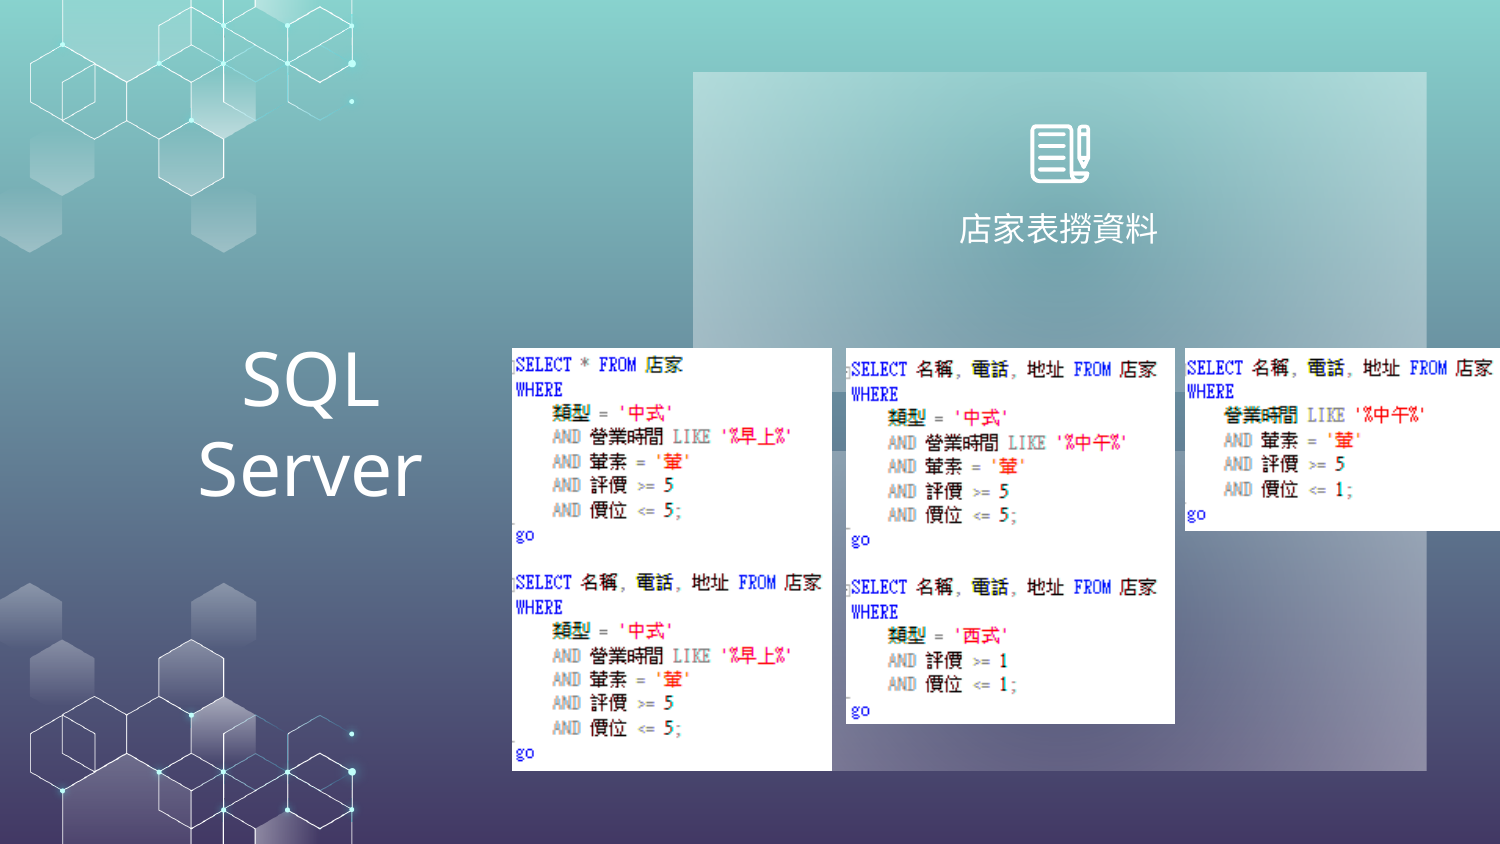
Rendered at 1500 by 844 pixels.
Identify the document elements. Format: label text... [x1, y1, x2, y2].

picture [1185, 348, 1500, 531]
picture [845, 348, 1175, 725]
picture [512, 348, 832, 772]
picture [0, 582, 375, 844]
picture [0, 0, 375, 253]
title 店家表撈資料 [793, 219, 1326, 263]
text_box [1030, 123, 1091, 184]
title SQL Server [75, 316, 547, 530]
